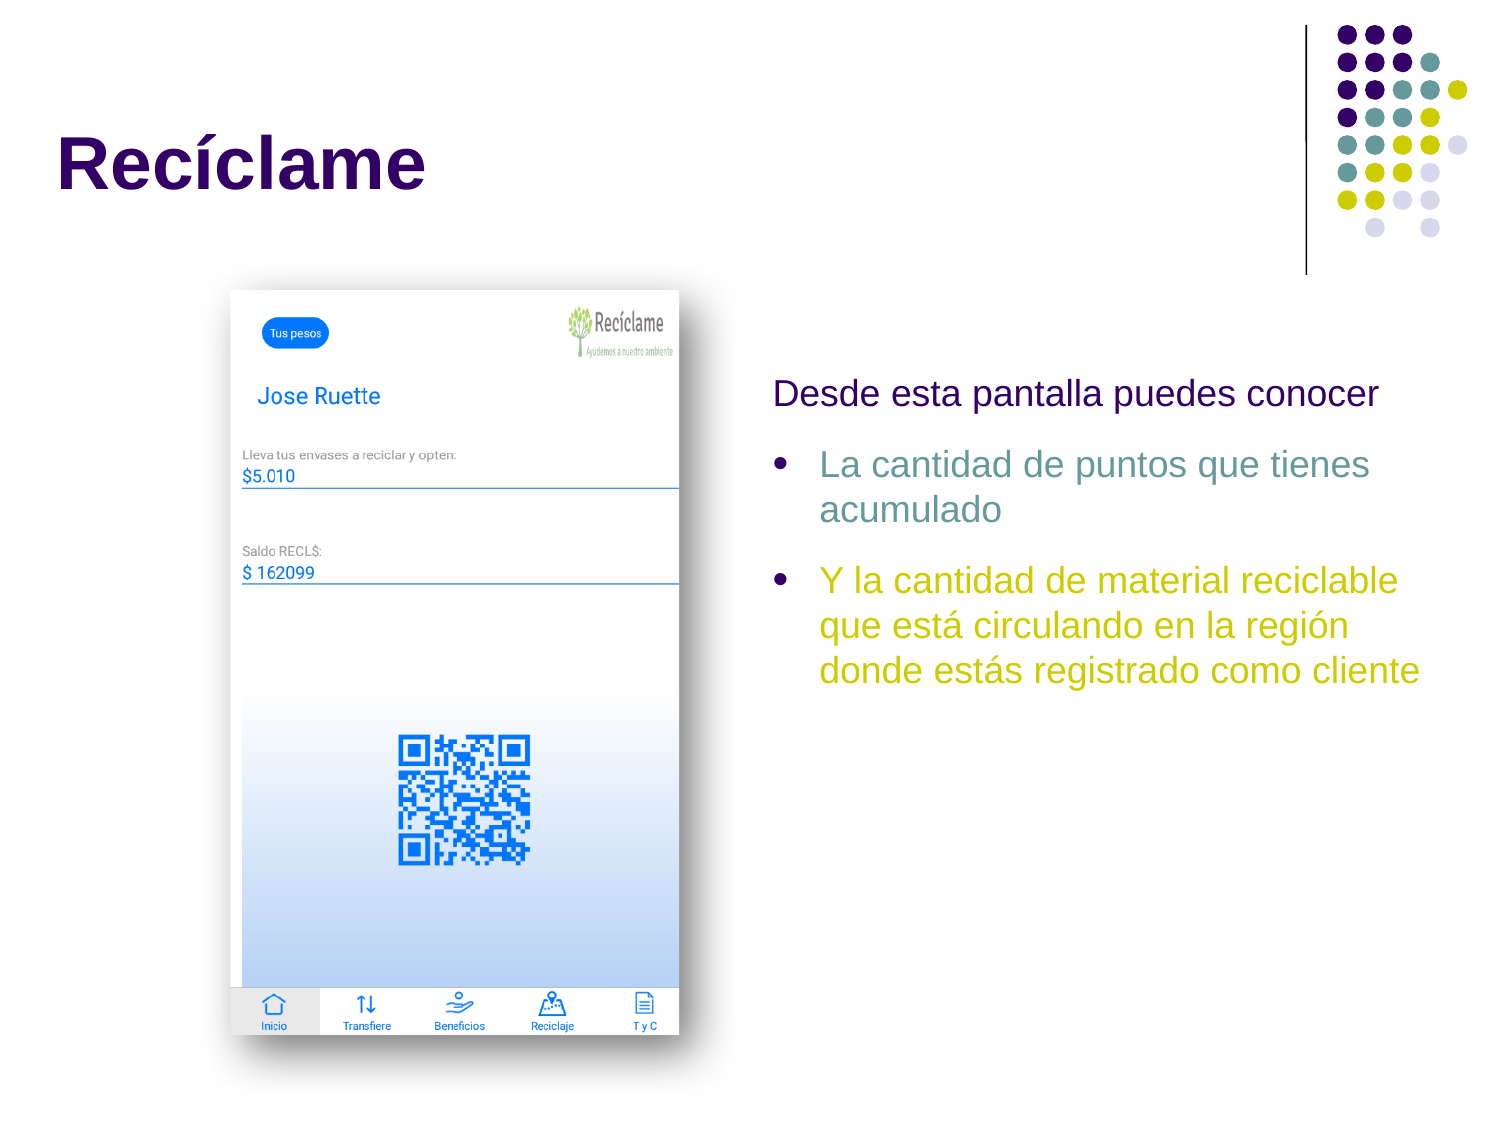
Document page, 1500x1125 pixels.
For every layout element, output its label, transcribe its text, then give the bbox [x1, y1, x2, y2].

title Recíclame [41, 0, 1304, 213]
picture [229, 290, 680, 1036]
list Desde esta pantalla puedes conocer La cantidad de puntos que tienes acumulado Y la cantidad de material reciclable que está circulando en la región donde estás registrado como cliente [750, 361, 1450, 882]
